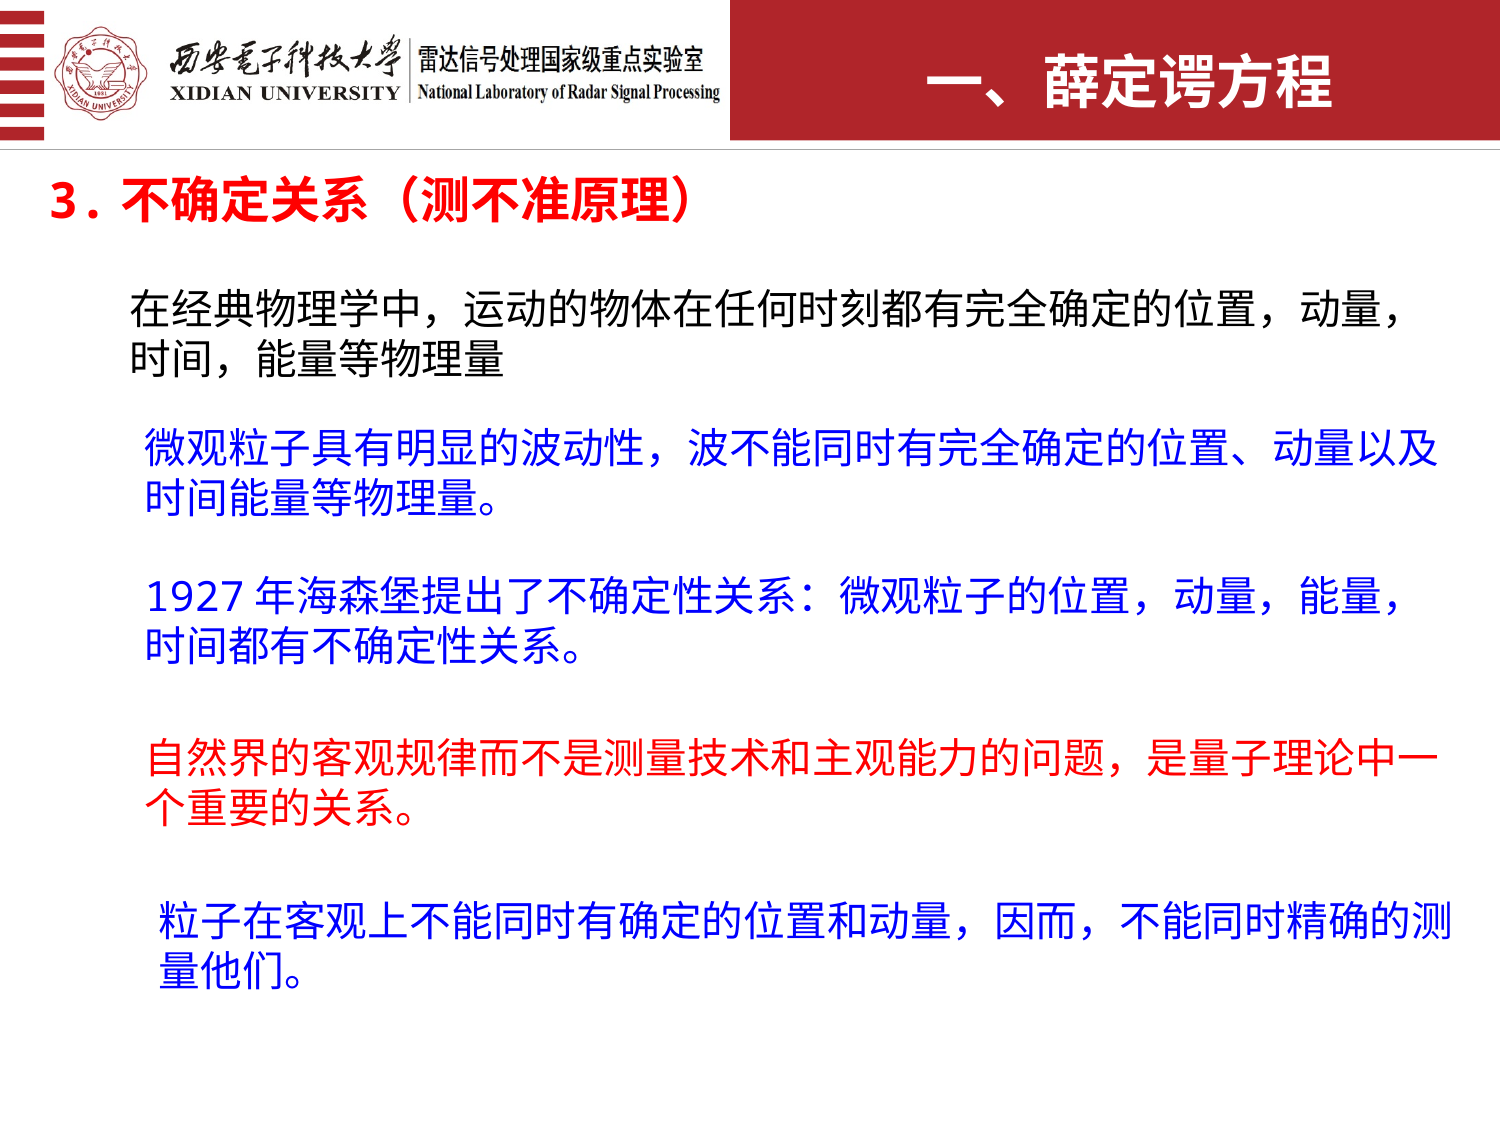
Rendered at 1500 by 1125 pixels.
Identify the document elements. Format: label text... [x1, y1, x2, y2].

text_box 1927年海森堡提出了不确定性关系：微观粒子的位置，动量，能量，时间都有不确定性关系。 [129, 562, 1475, 678]
text_box 3.不确定关系（测不准原理） [33, 145, 1349, 236]
text_box 微观粒子具有明显的波动性，波不能同时有完全确定的位置、动量以及时间能量等物理量。 [129, 414, 1475, 530]
text_box 在经典物理学中，运动的物体在任何时刻都有完全确定的位置，动量，时间，能量等物理量 [115, 275, 1460, 390]
text_box 一、薛定谔方程 [816, 38, 1443, 124]
text_box 粒子在客观上不能同时有确定的位置和动量，因而，不能同时精确的测量他们。 [144, 887, 1489, 1002]
picture [50, 21, 728, 125]
text_box 自然界的客观规律而不是测量技术和主观能力的问题，是量子理论中一个重要的关系。 [129, 724, 1475, 840]
